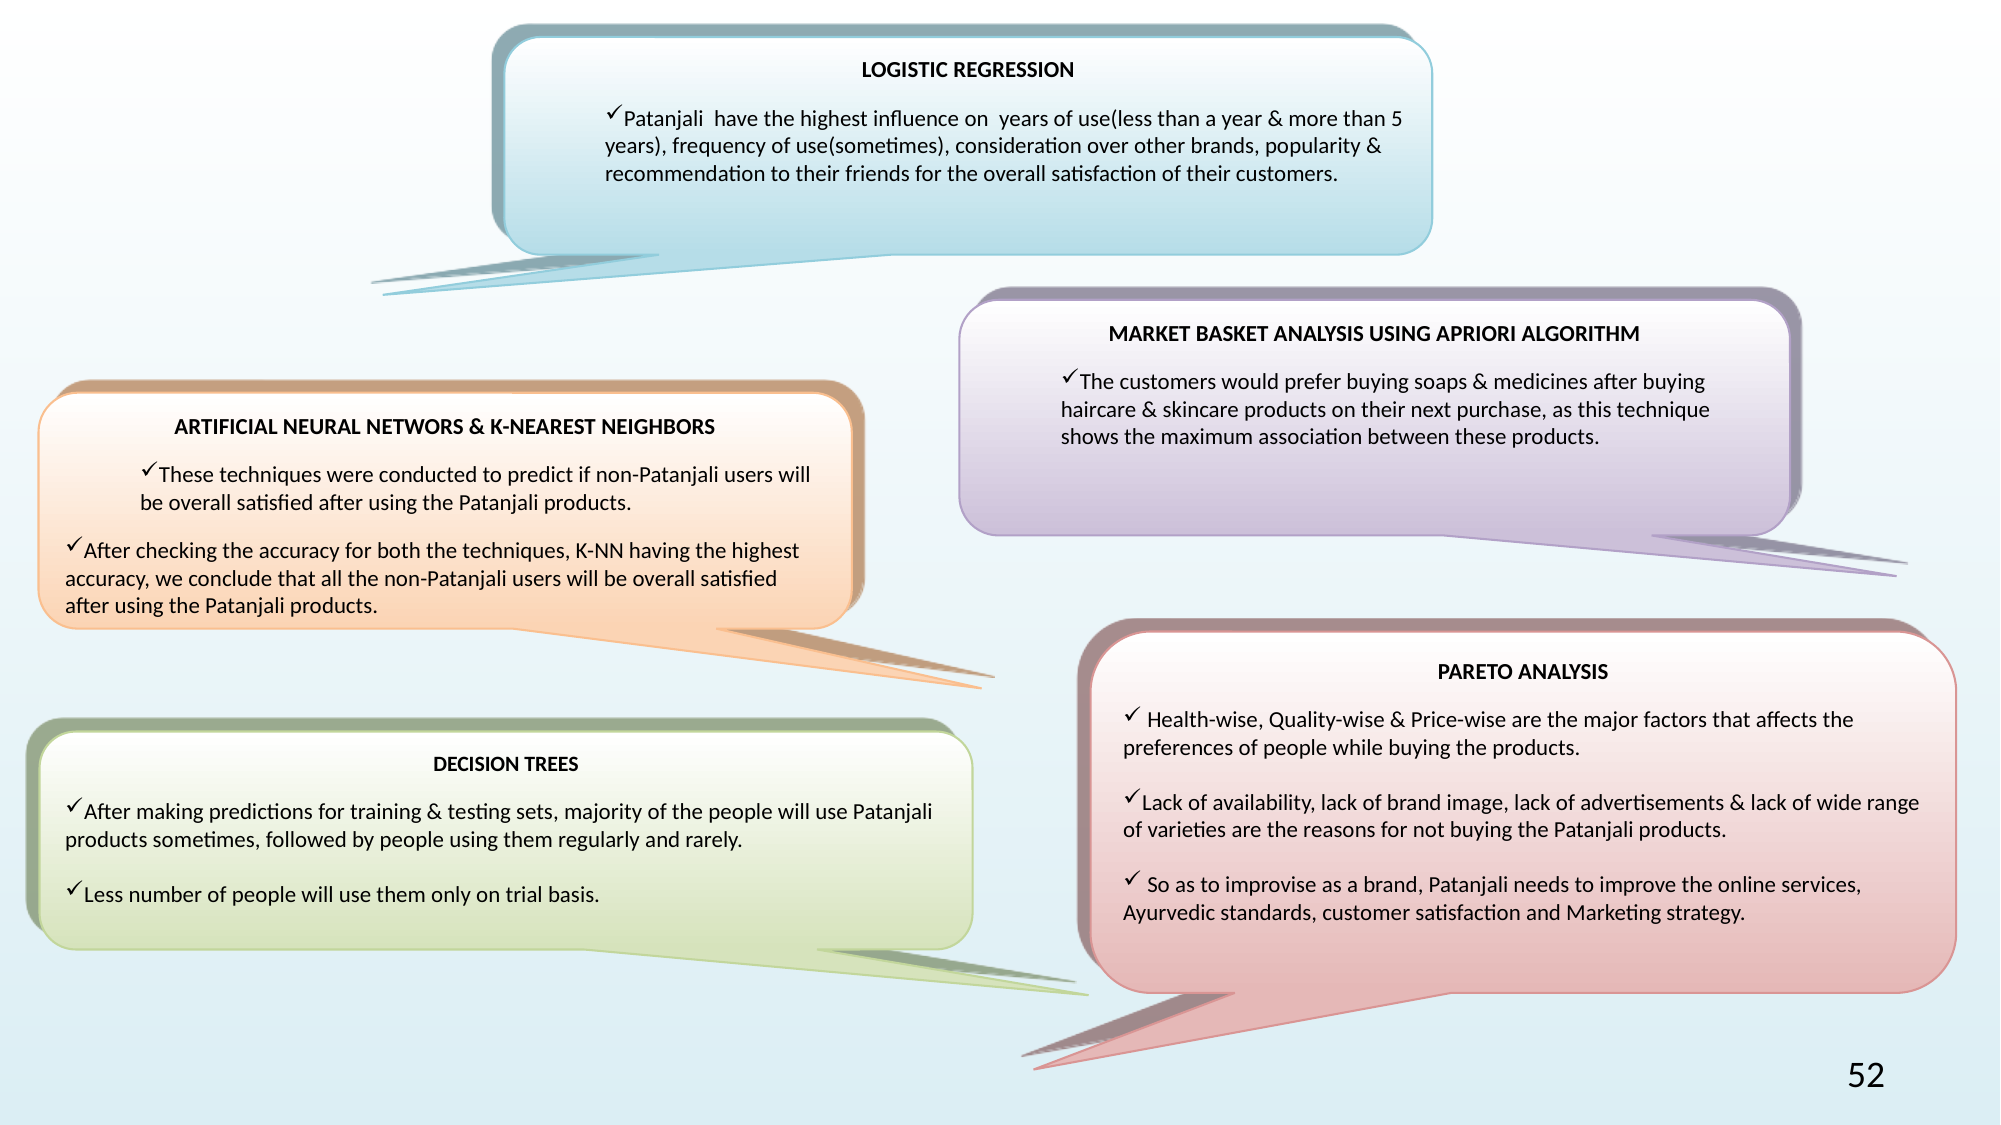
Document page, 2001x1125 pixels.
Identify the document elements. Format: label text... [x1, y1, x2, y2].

slide_number 52 [1433, 1042, 1900, 1103]
text_box LOGISTIC REGRESSION Patanjali have the highest influence on years of use(less than a year & more than 5 years), frequency of use(sometimes), consideration over other brands, popularity & recommendation to their friends for the overall satisfaction of their customers. [382, 36, 1433, 295]
text_box ARTIFICIAL NEURAL NETWORS & K-NEAREST NEIGHBORS These techniques were conducted to predict if non-Patanjali users will be overall satisfied after using the Patanjali products. After checking the accuracy for both the techniques, K-NN having the highest accuracy, we conclude that all the non-Patanjali users will be overall satisfied after using the Patanjali products. [38, 392, 982, 689]
text_box DECISION TREES After making predictions for training & testing sets, majority of the people will use Patanjali products sometimes, followed by people using them regularly and rarely. Less number of people will use them only on trial basis. [39, 731, 1089, 996]
text_box PARETO ANALYSIS Health-wise, Quality-wise & Price-wise are the major factors that affects the preferences of people while buying the products. Lack of availability, lack of brand image, lack of advertisements & lack of wide range of varieties are the reasons for not buying the Patanjali products. So as to improvise as a brand, Patanjali needs to improve the online services, Ayurvedic standards, customer satisfaction and Marketing strategy. [1033, 631, 1957, 1070]
text_box MARKET BASKET ANALYSIS USING APRIORI ALGORITHM The customers would prefer buying soaps & medicines after buying haircare & skincare products on their next purchase, as this technique shows the maximum association between these products. [959, 299, 1897, 577]
